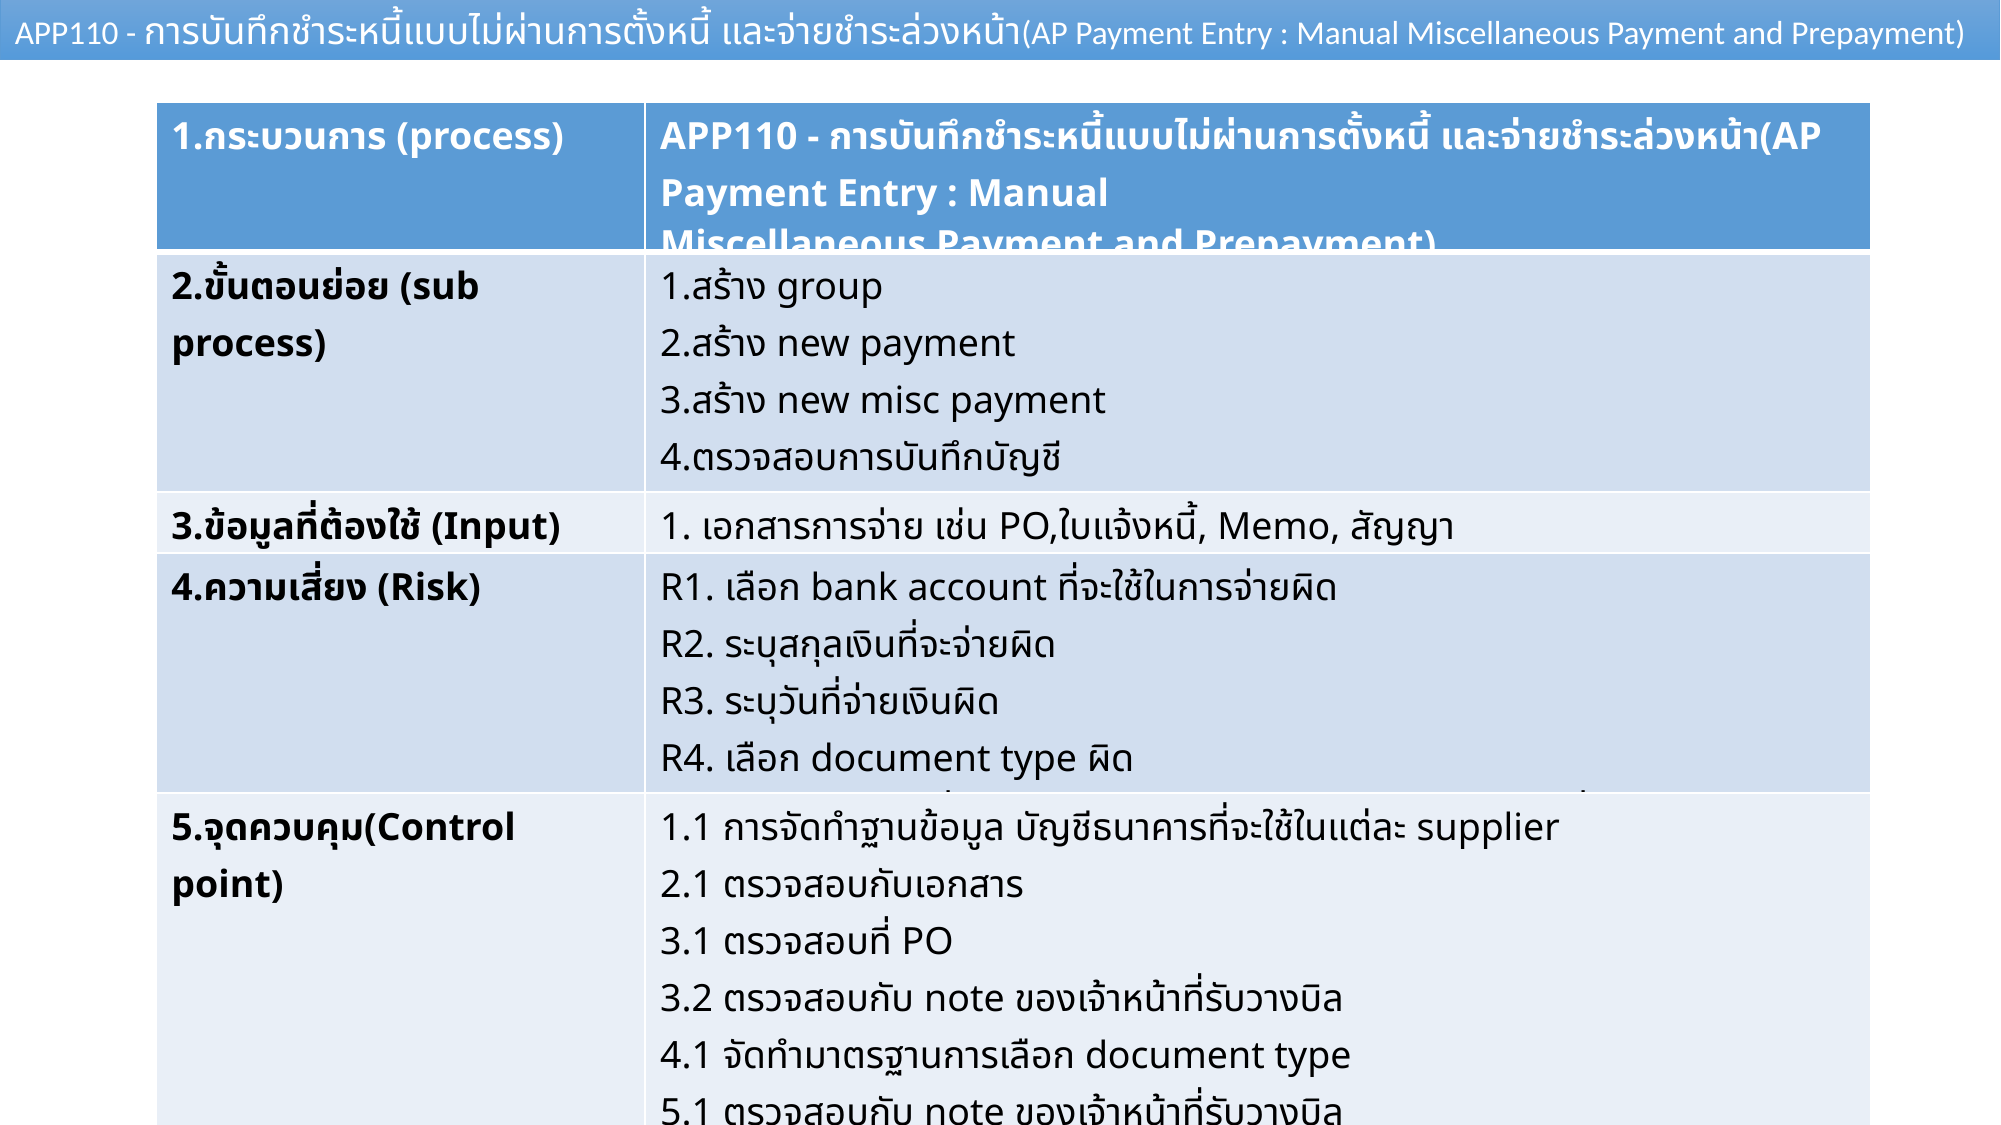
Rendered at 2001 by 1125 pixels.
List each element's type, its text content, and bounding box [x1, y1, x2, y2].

table_cell 1.1 การจัดทำฐานข้อมูล บัญชีธนาคารที่จะใช้ในแต่ละ supplier 2.1 ตรวจสอบกับเอกสาร 3.1 ตรวจสอบที่ PO 3.2 ตรวจสอบกับ note ของเจ้าหน้าที่รับวางบิล 4.1 จัดทำมาตรฐานการเลือก document type 5.1 ตรวจสอบกับ note ของเจ้าหน้าที่รับวางบิล 5.2 จัดทำมาตรฐานการคำนวณยอดเงินที่ต้องจ่าย (ค่าแรง/ค่าบริการ/ค่าเช่า/ค่าสินค้า) [646, 794, 1870, 1125]
table_cell 4.ความเสี่ยง (Risk) [157, 554, 644, 792]
table_cell R1. เลือก bank account ที่จะใช้ในการจ่ายผิด R2. ระบุสกุลเงินที่จะจ่ายผิด R3. ระบุวันที่จ่ายเงินผิด R4. เลือก document type ผิด R5. ระบุจำนวนเงินที่จะจ่ายผิด (VAT, Non-VAT,การหักภาษี ณ ที่จ่าย) [646, 554, 1870, 792]
table_cell 2.ขั้นตอนย่อย (sub process) [157, 255, 644, 491]
table_header 1.กระบวนการ (process) [157, 103, 644, 249]
table_cell 3.ข้อมูลที่ต้องใช้ (Input) [157, 493, 644, 552]
table_cell 1. เอกสารการจ่าย เช่น PO,ใบแจ้งหนี้, Memo, สัญญา [646, 493, 1870, 552]
table_cell 1.สร้าง group 2.สร้าง new payment 3.สร้าง new misc payment 4.ตรวจสอบการบันทึกบัญชี 5.การบันทึกบัญชี (post) [646, 255, 1870, 491]
table_header APP110 - การบันทึกชำระหนี้แบบไม่ผ่านการตั้งหนี้ และจ่ายชำระล่วงหน้า(AP Payment Entry : Manual Miscellaneous Payment and Prepayment) [646, 103, 1870, 249]
table_cell 5.จุดควบคุม(Control point) [157, 794, 644, 1125]
